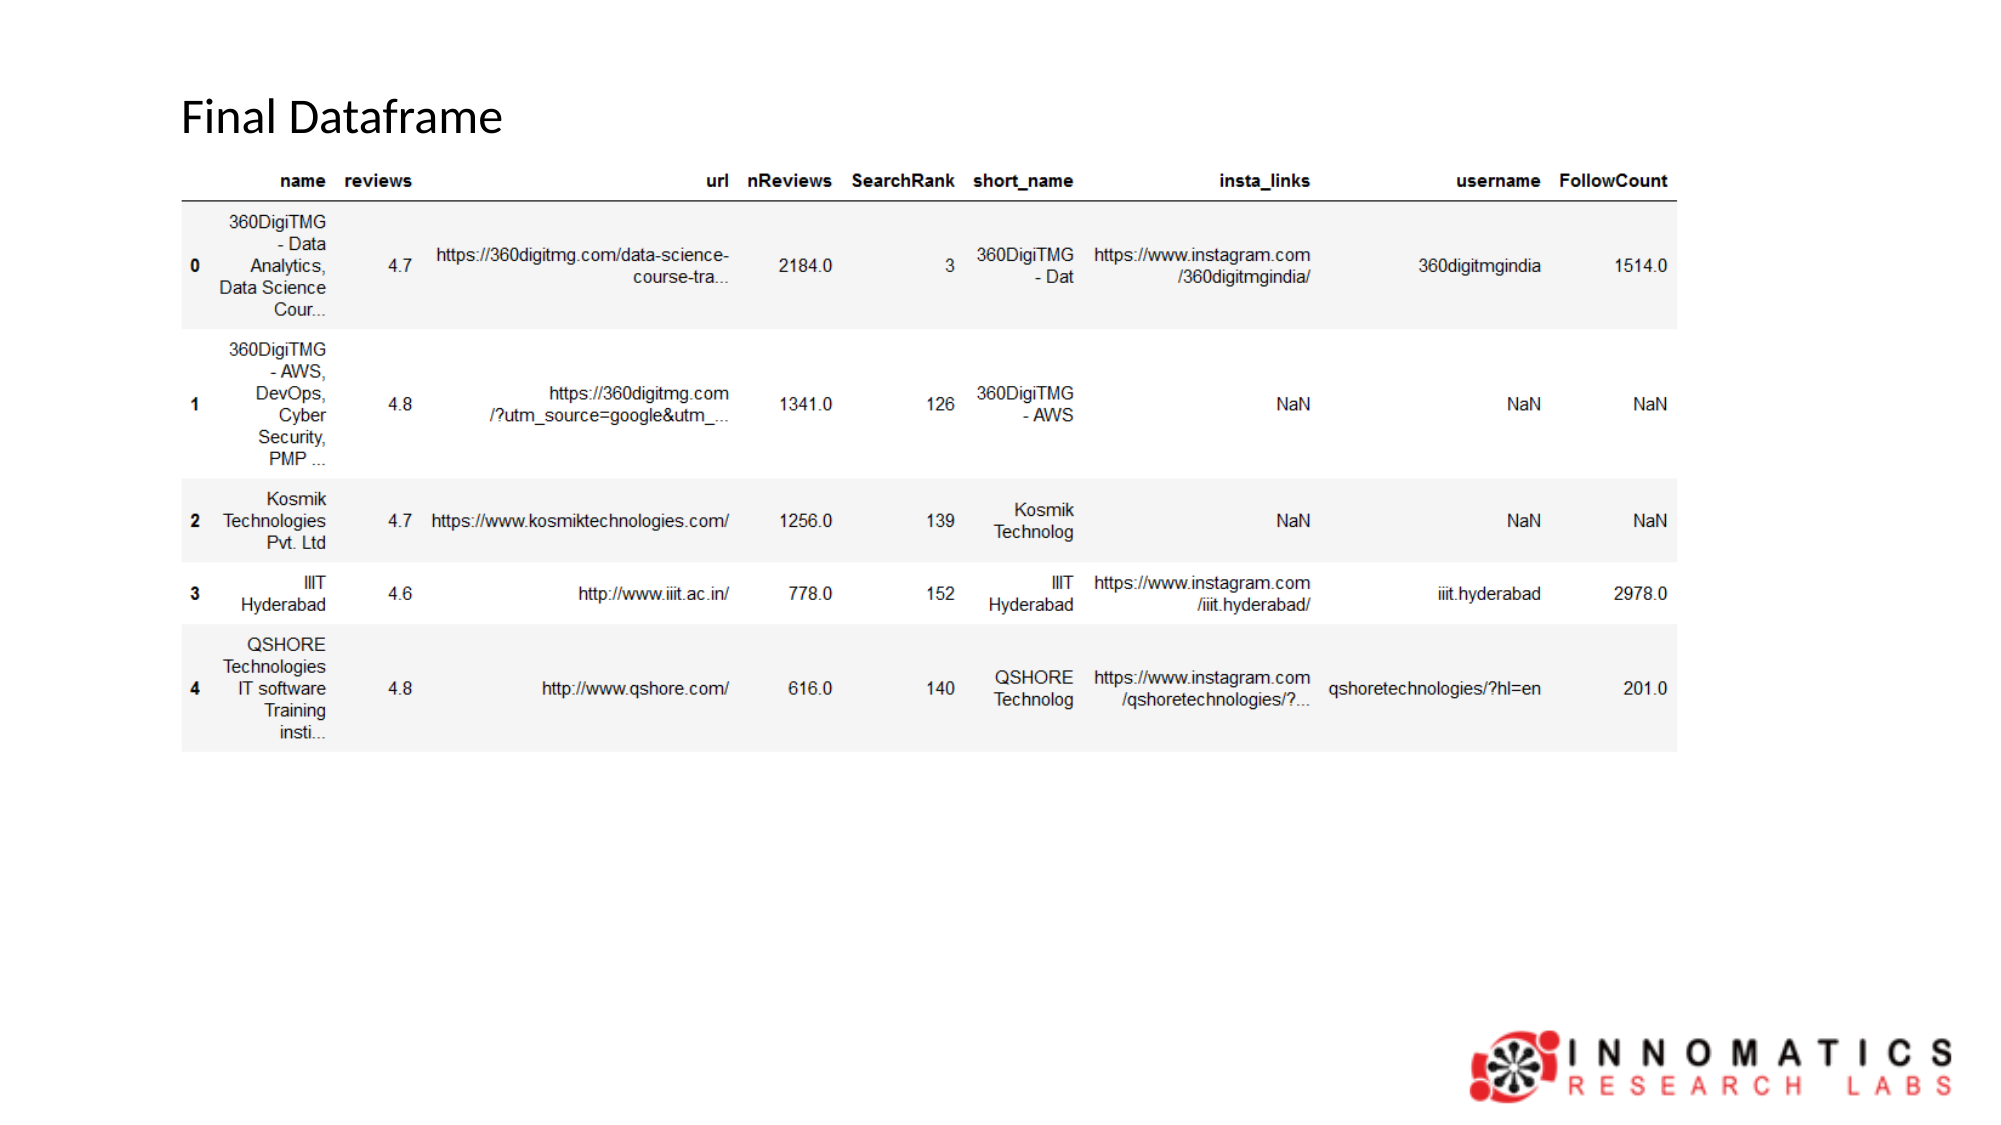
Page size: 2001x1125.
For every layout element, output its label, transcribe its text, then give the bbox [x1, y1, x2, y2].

text_box Final Dataframe [166, 76, 1213, 136]
picture [166, 136, 1699, 764]
picture [1445, 1014, 1975, 1125]
